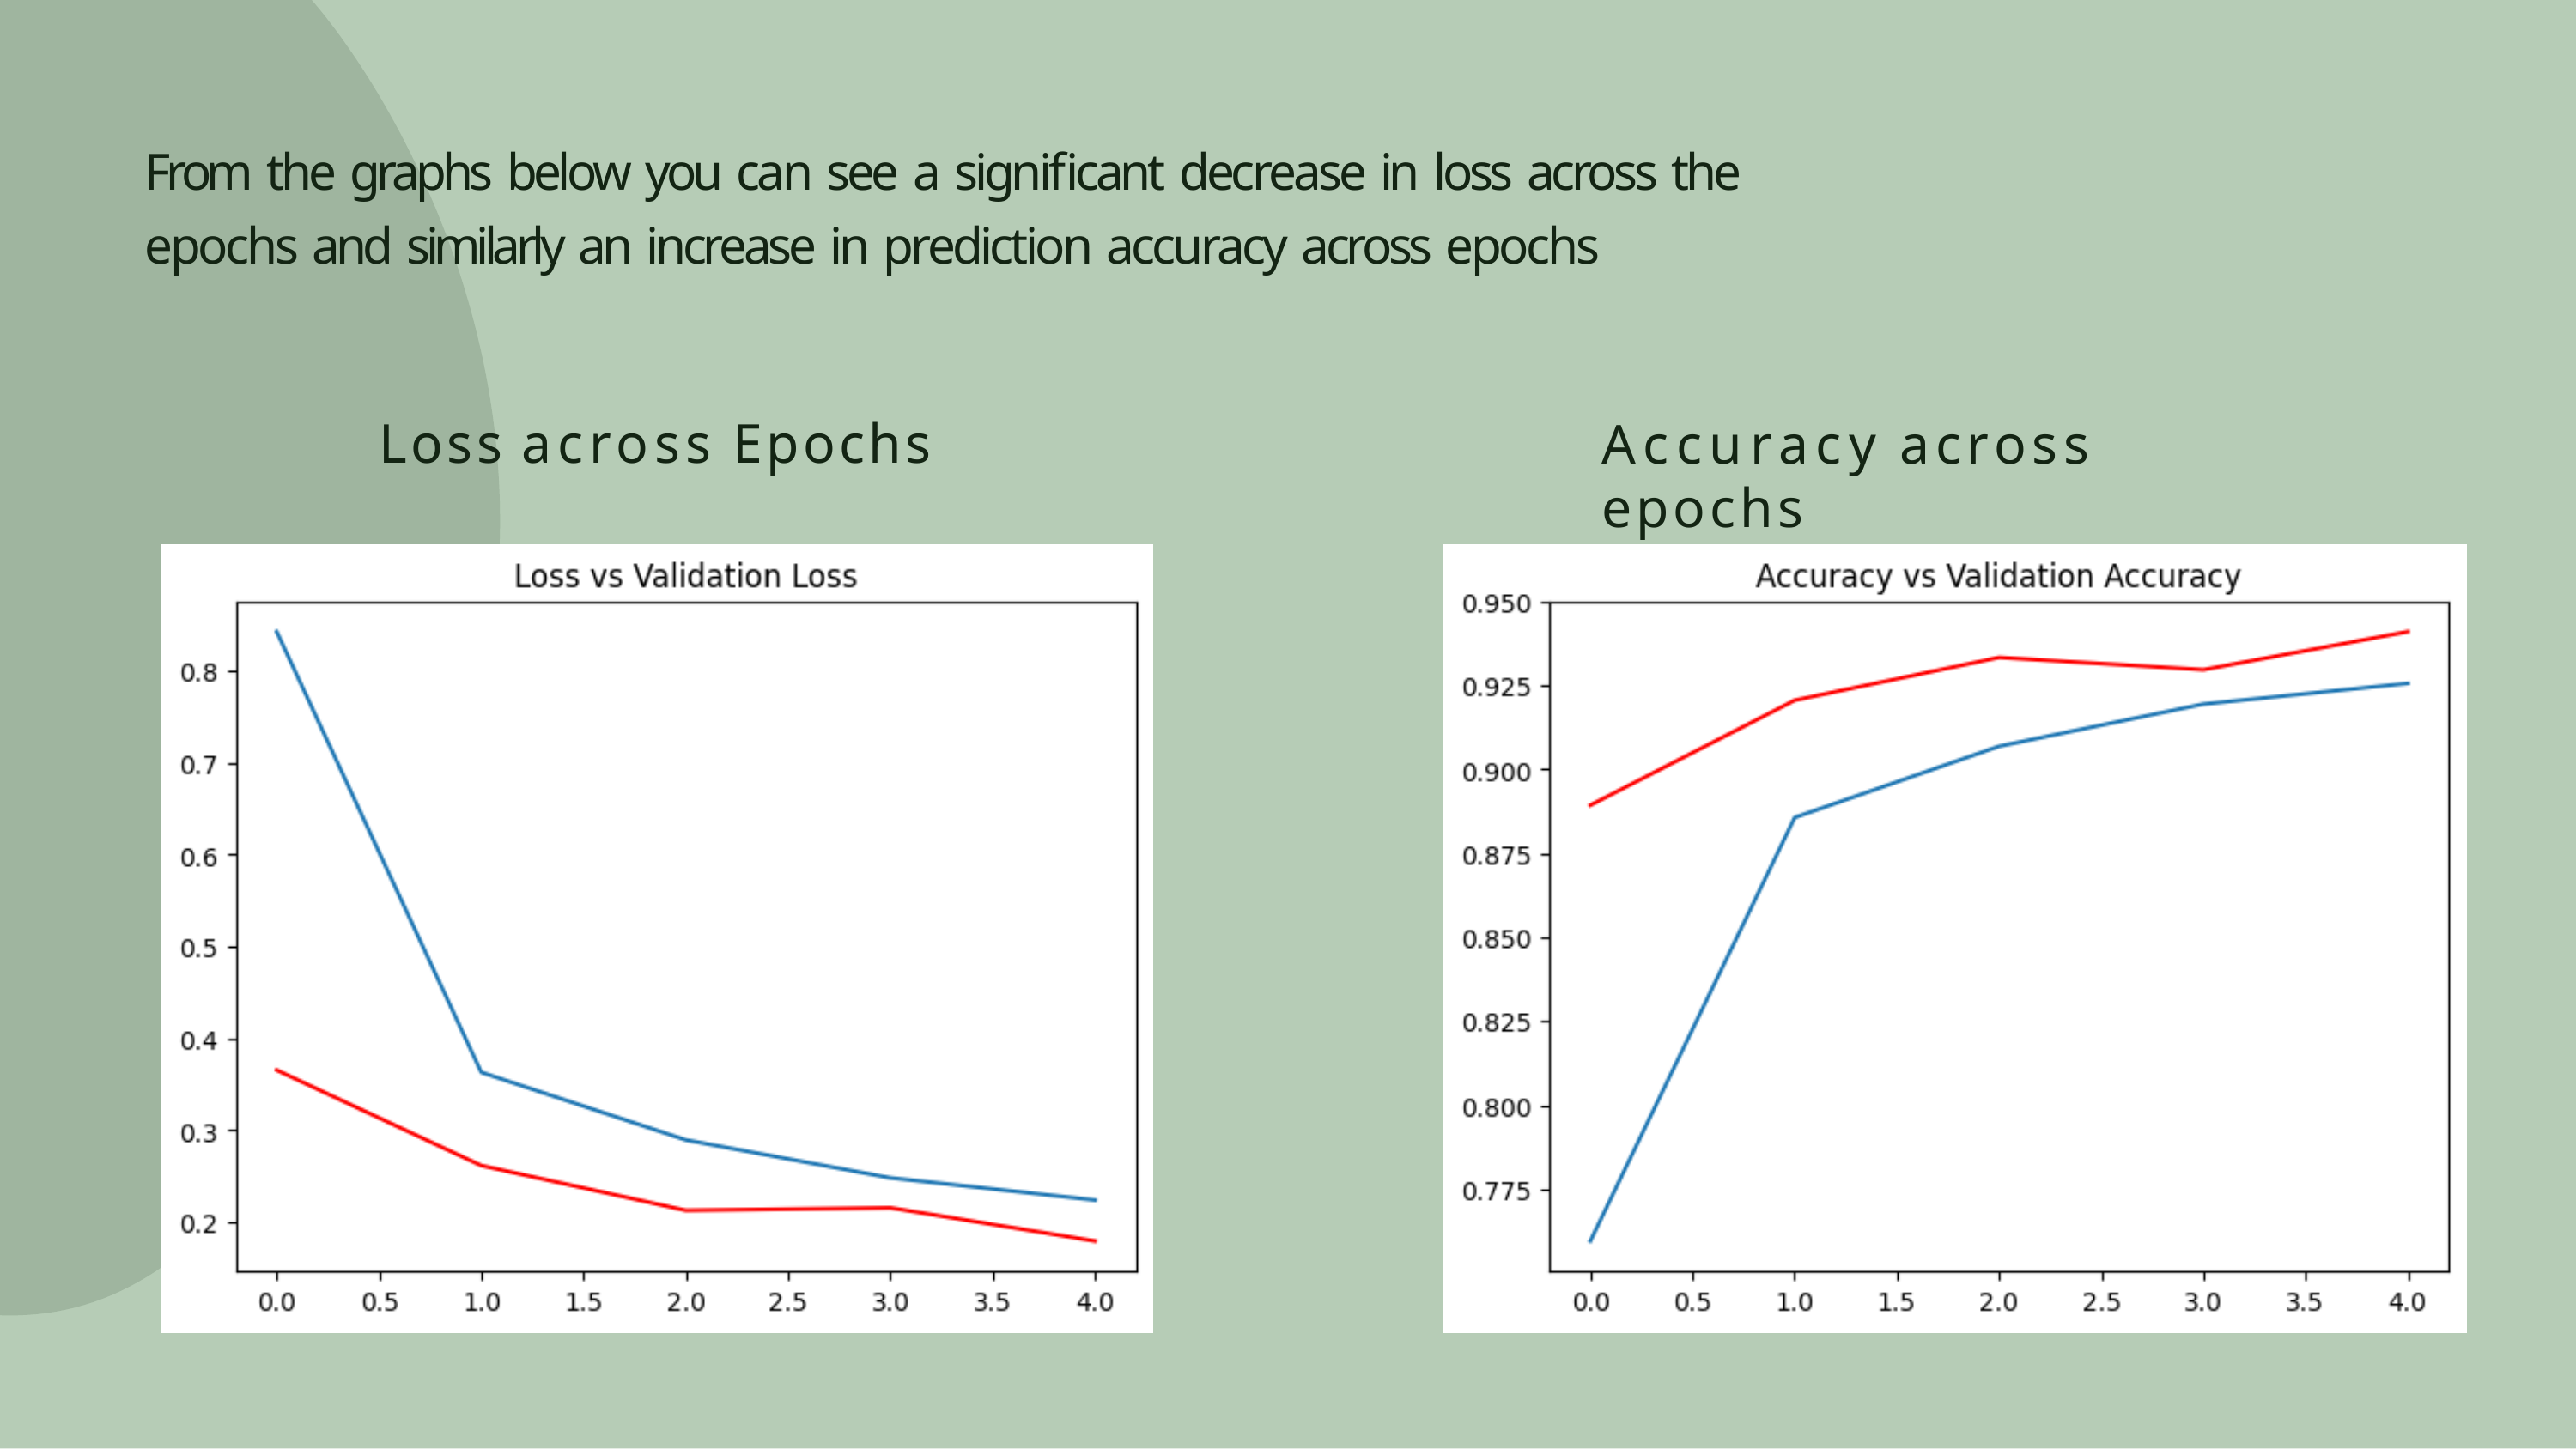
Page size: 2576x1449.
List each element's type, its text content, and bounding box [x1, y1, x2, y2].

picture [161, 543, 1153, 1334]
title From the graphs below you can see a significant decrease in loss across the epochs and similarly an increase in prediction accuracy across epochs [143, 125, 1765, 369]
text_box Loss across Epochs [377, 408, 937, 475]
text_box Accuracy across epochs [1600, 408, 2310, 539]
text_box [0, 0, 501, 1316]
picture [1442, 543, 2467, 1334]
